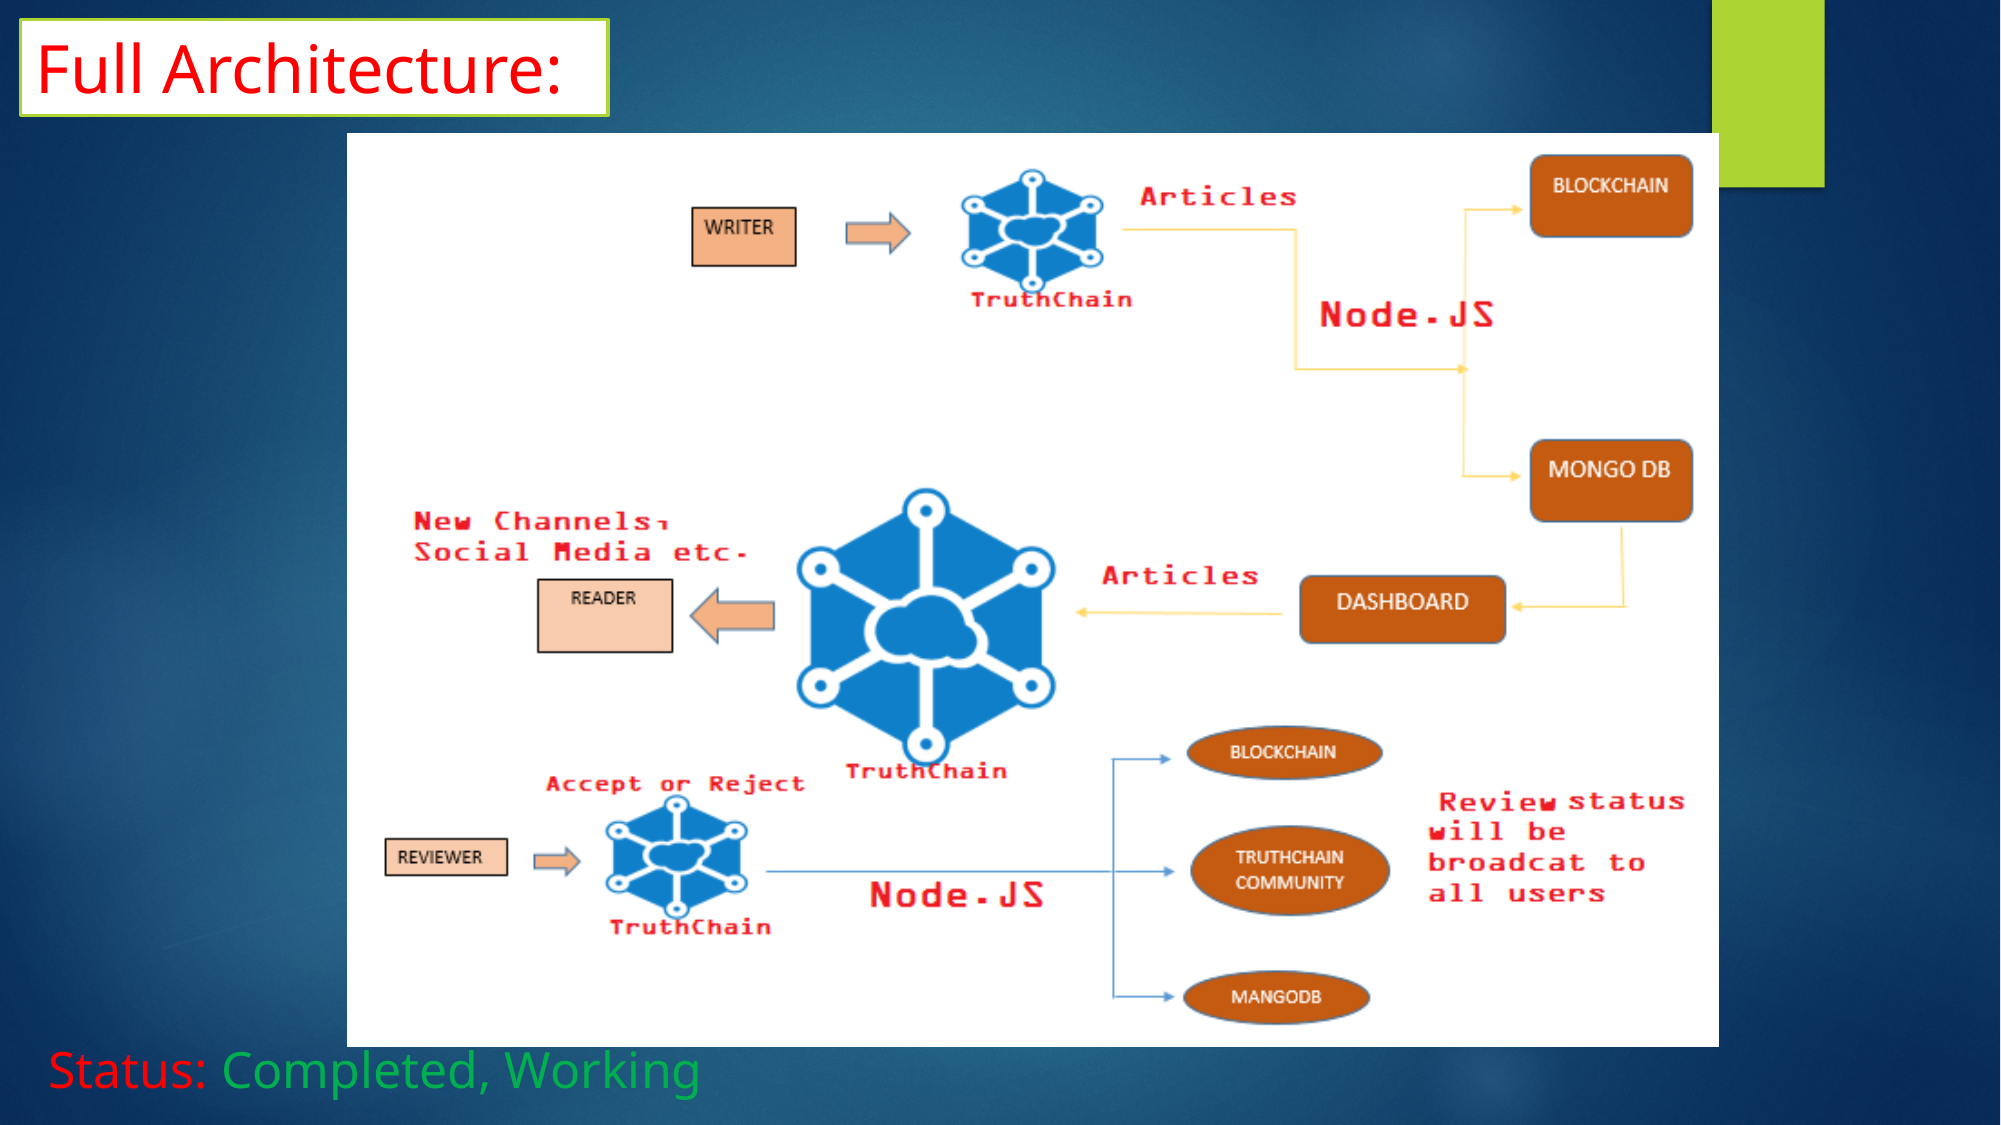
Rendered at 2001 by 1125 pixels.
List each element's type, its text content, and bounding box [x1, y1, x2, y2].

picture [0, 0, 1719, 1125]
text_box Status: Completed, Working [33, 1031, 719, 1106]
title Full Architecture: [19, 18, 610, 117]
